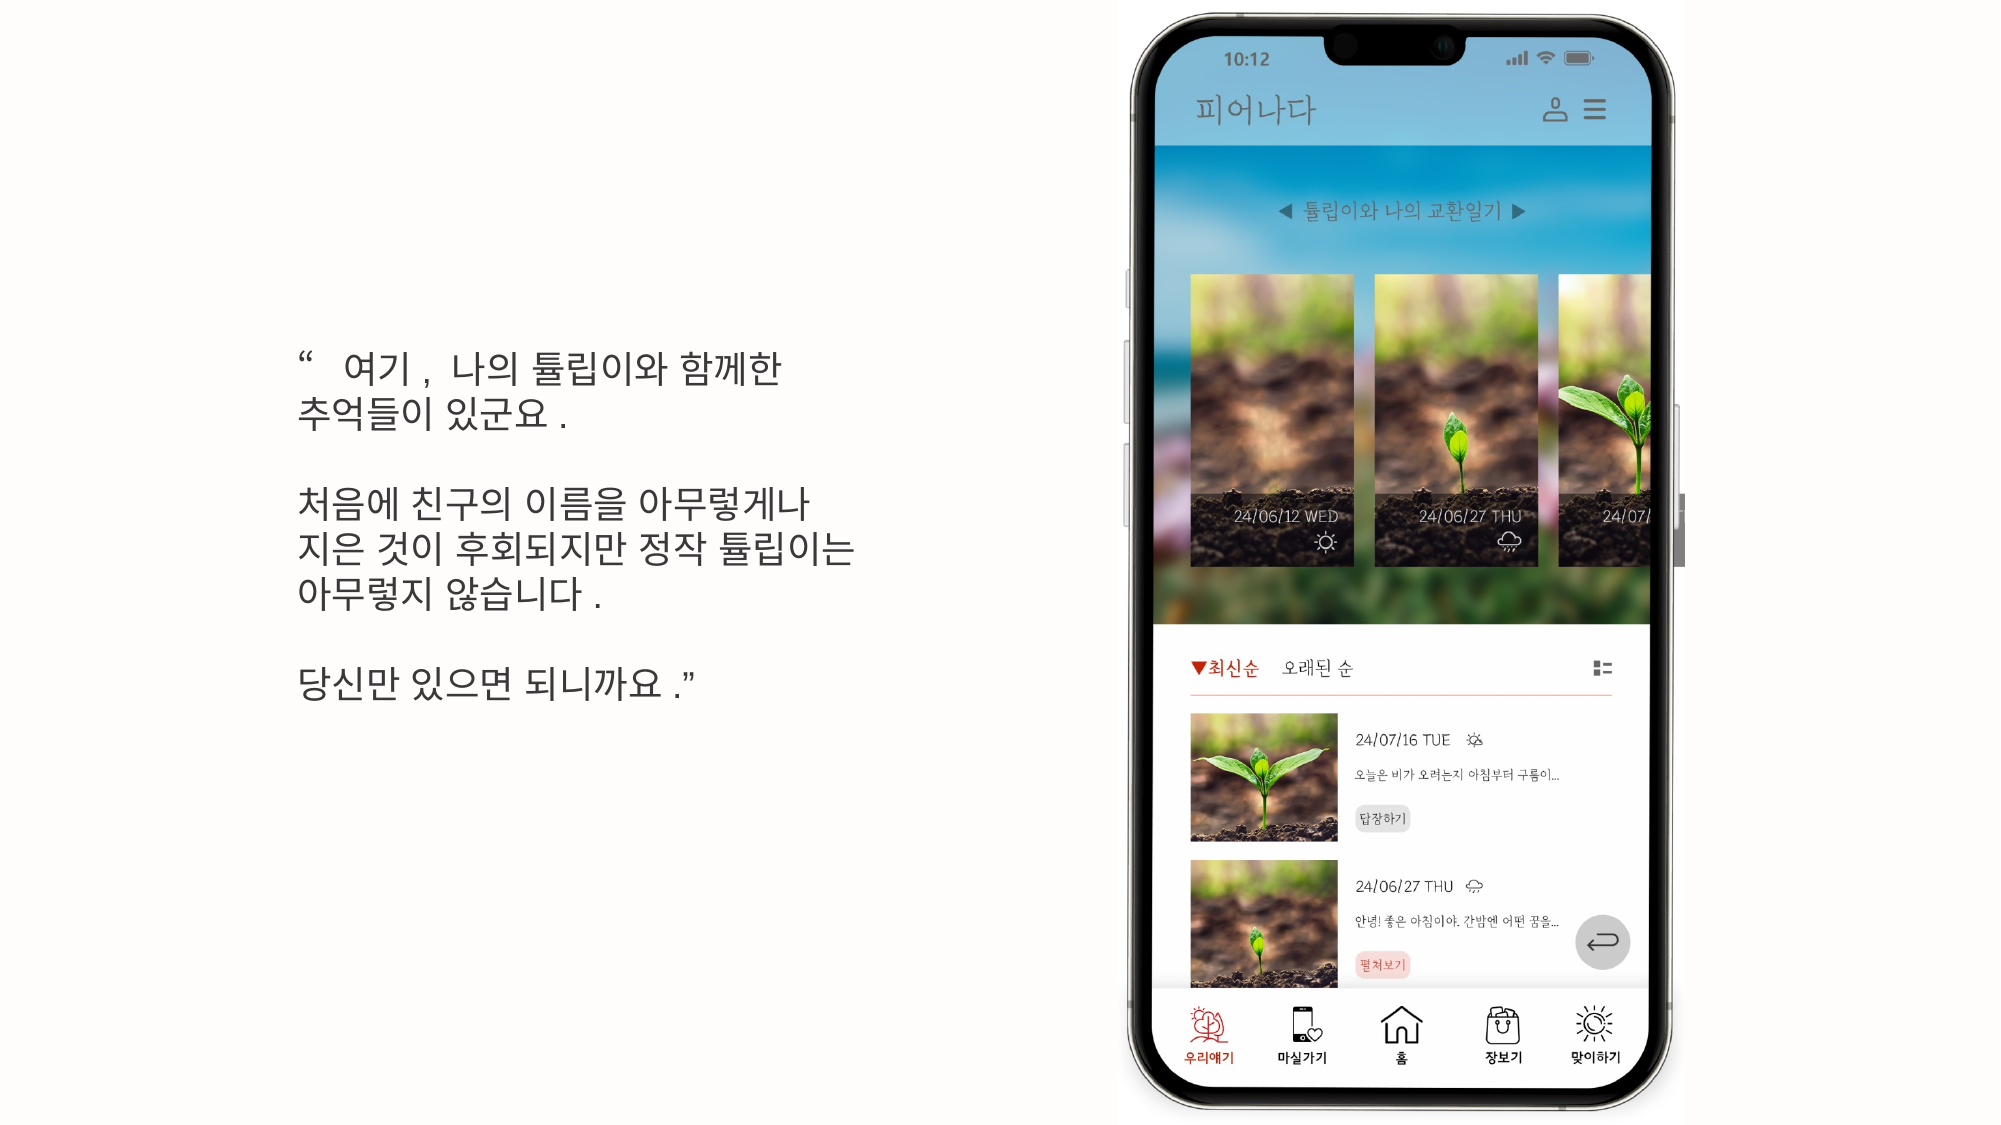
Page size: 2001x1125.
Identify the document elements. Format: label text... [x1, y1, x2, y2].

text_box “여기, 나의 튤립이와 함께한 추억들이 있군요. 처음에 친구의 이름을 아무렇게나 지은 것이 후회되지만 정작 튤립이는 아무렇지 않습니다. 당신만 있으면 되니까요.” [282, 339, 877, 714]
picture [1117, 0, 1685, 1125]
